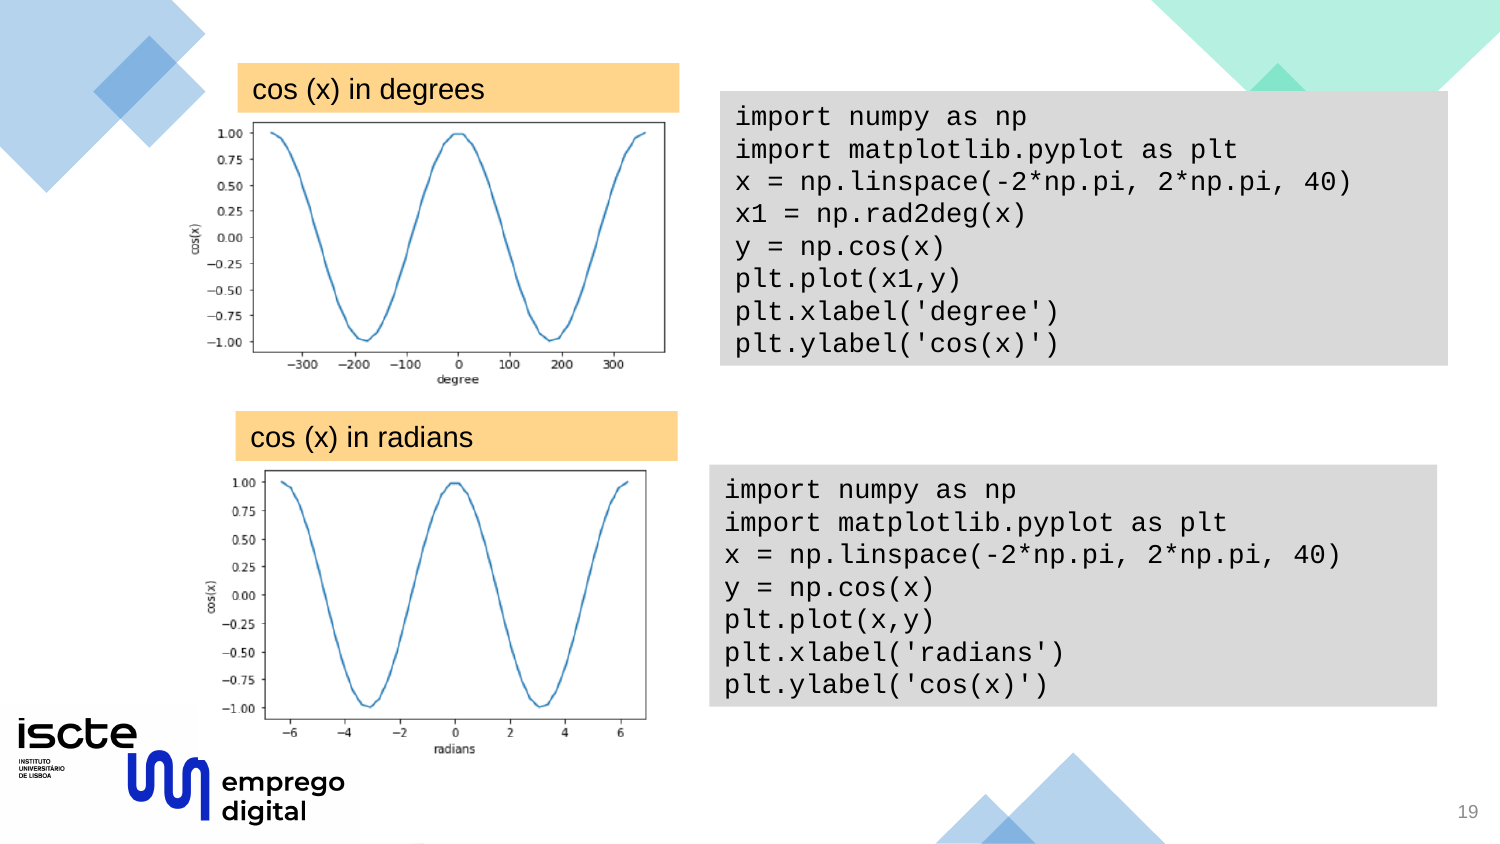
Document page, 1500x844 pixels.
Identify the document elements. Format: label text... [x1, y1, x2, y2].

slide_number 19 [1403, 779, 1494, 844]
text_box [91, 34, 208, 150]
text_box [1149, 0, 1500, 91]
text_box cos (x) in degrees [237, 63, 680, 113]
text_box cos (x) in radians [235, 411, 678, 461]
text_box [0, 0, 1500, 844]
text_box import numpy as np import matplotlib.pyplot as plt x = np.linspace(-2*np.pi, 2*np.pi, 40) x1 = np.rad2deg(x) y = np.cos(x) plt.plot(x1,y) plt.xlabel('degree') plt.ylabel('cos(x)') [720, 91, 1448, 366]
text_box [0, 0, 208, 195]
picture [0, 463, 651, 844]
text_box [933, 792, 1038, 844]
text_box import numpy as np import matplotlib.pyplot as plt x = np.linspace(-2*np.pi, 2*np.pi, 40) y = np.cos(x) plt.plot(x,y) plt.xlabel('radians') plt.ylabel('cos(x)') [709, 464, 1438, 707]
text_box [1009, 750, 1167, 844]
picture [181, 116, 669, 389]
